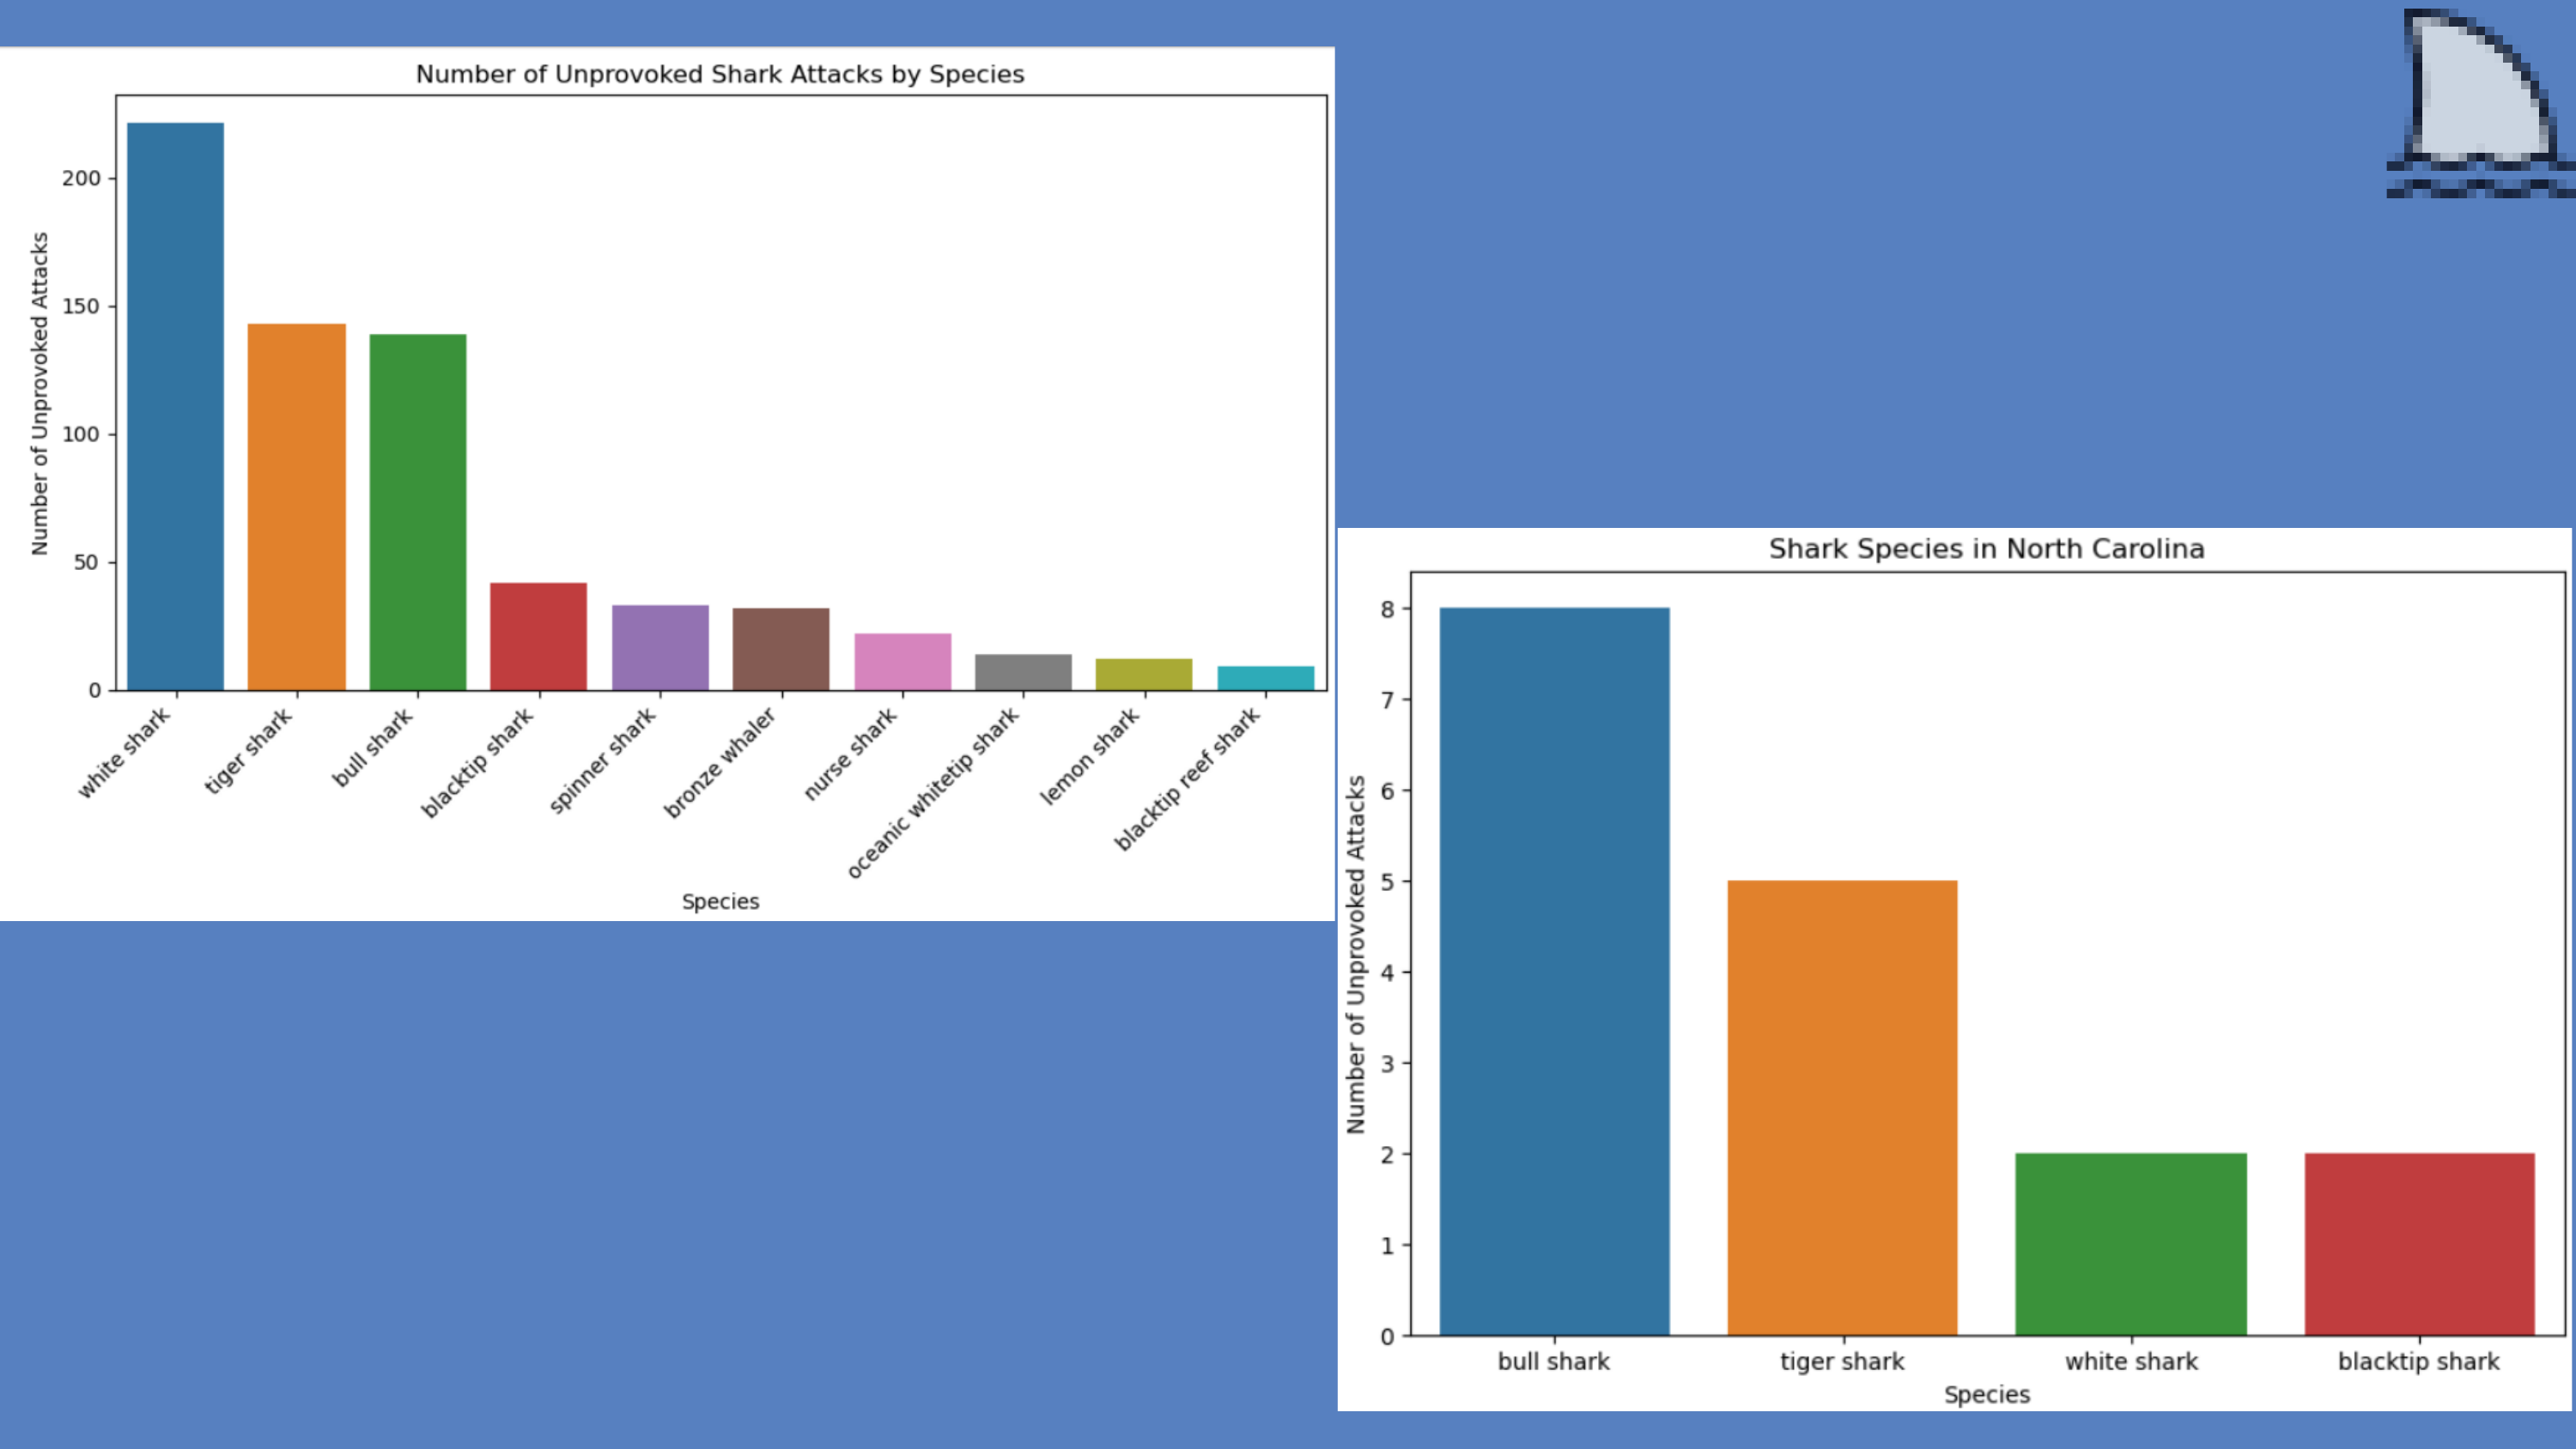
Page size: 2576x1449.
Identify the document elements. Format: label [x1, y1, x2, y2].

text_box [2386, 9, 2576, 198]
text_box [1337, 528, 2573, 1411]
text_box [0, 46, 1335, 922]
